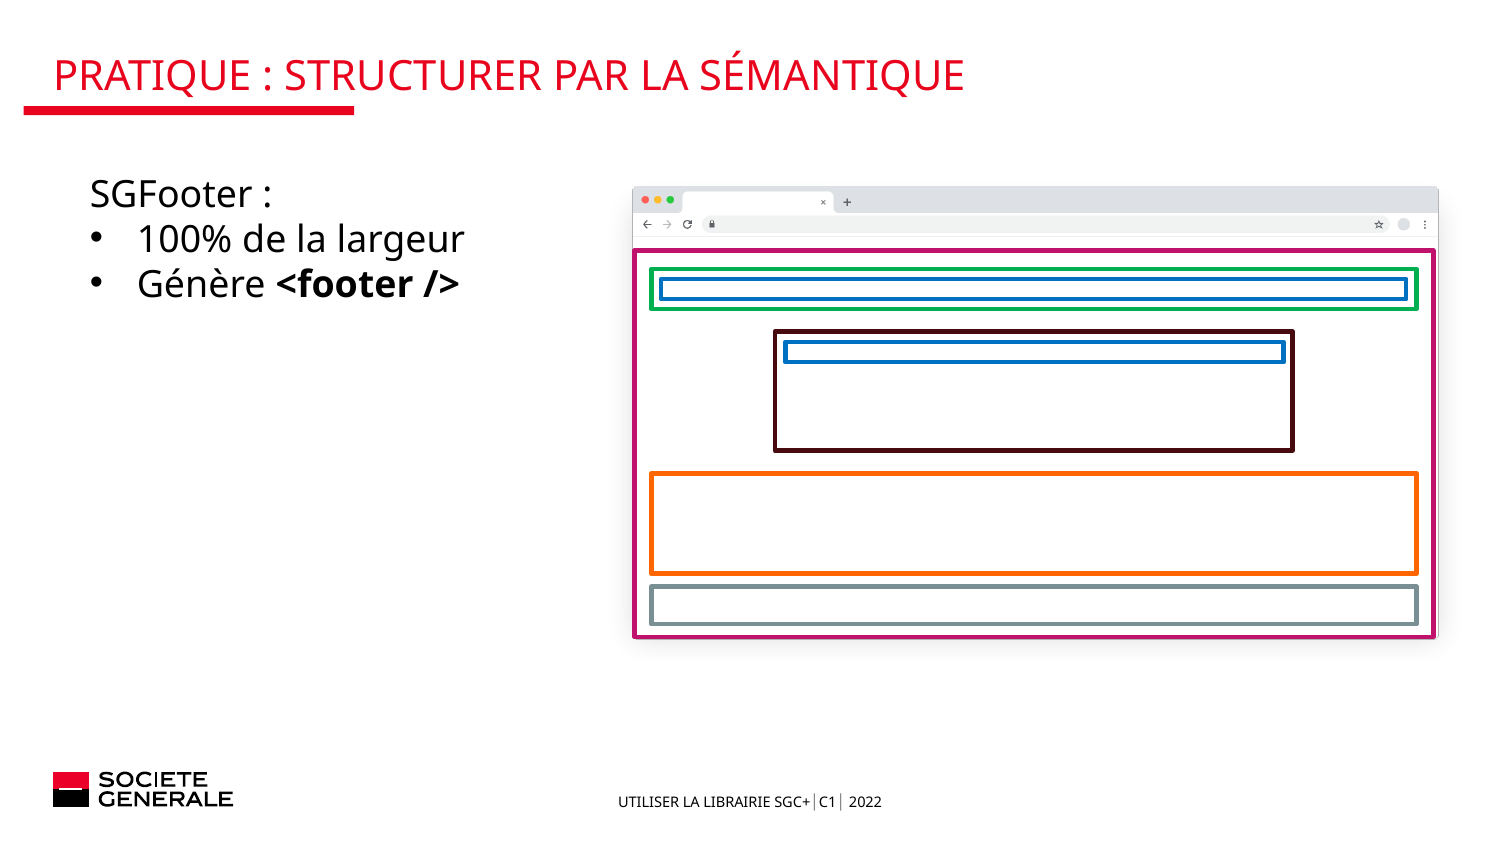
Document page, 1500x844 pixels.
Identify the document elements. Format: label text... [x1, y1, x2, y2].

text_box SGFooter : 100% de la largeur Génère <footer /> [75, 162, 1329, 312]
title Pratique : Structurer par la sémantique [53, 58, 1448, 98]
picture [603, 172, 1467, 660]
